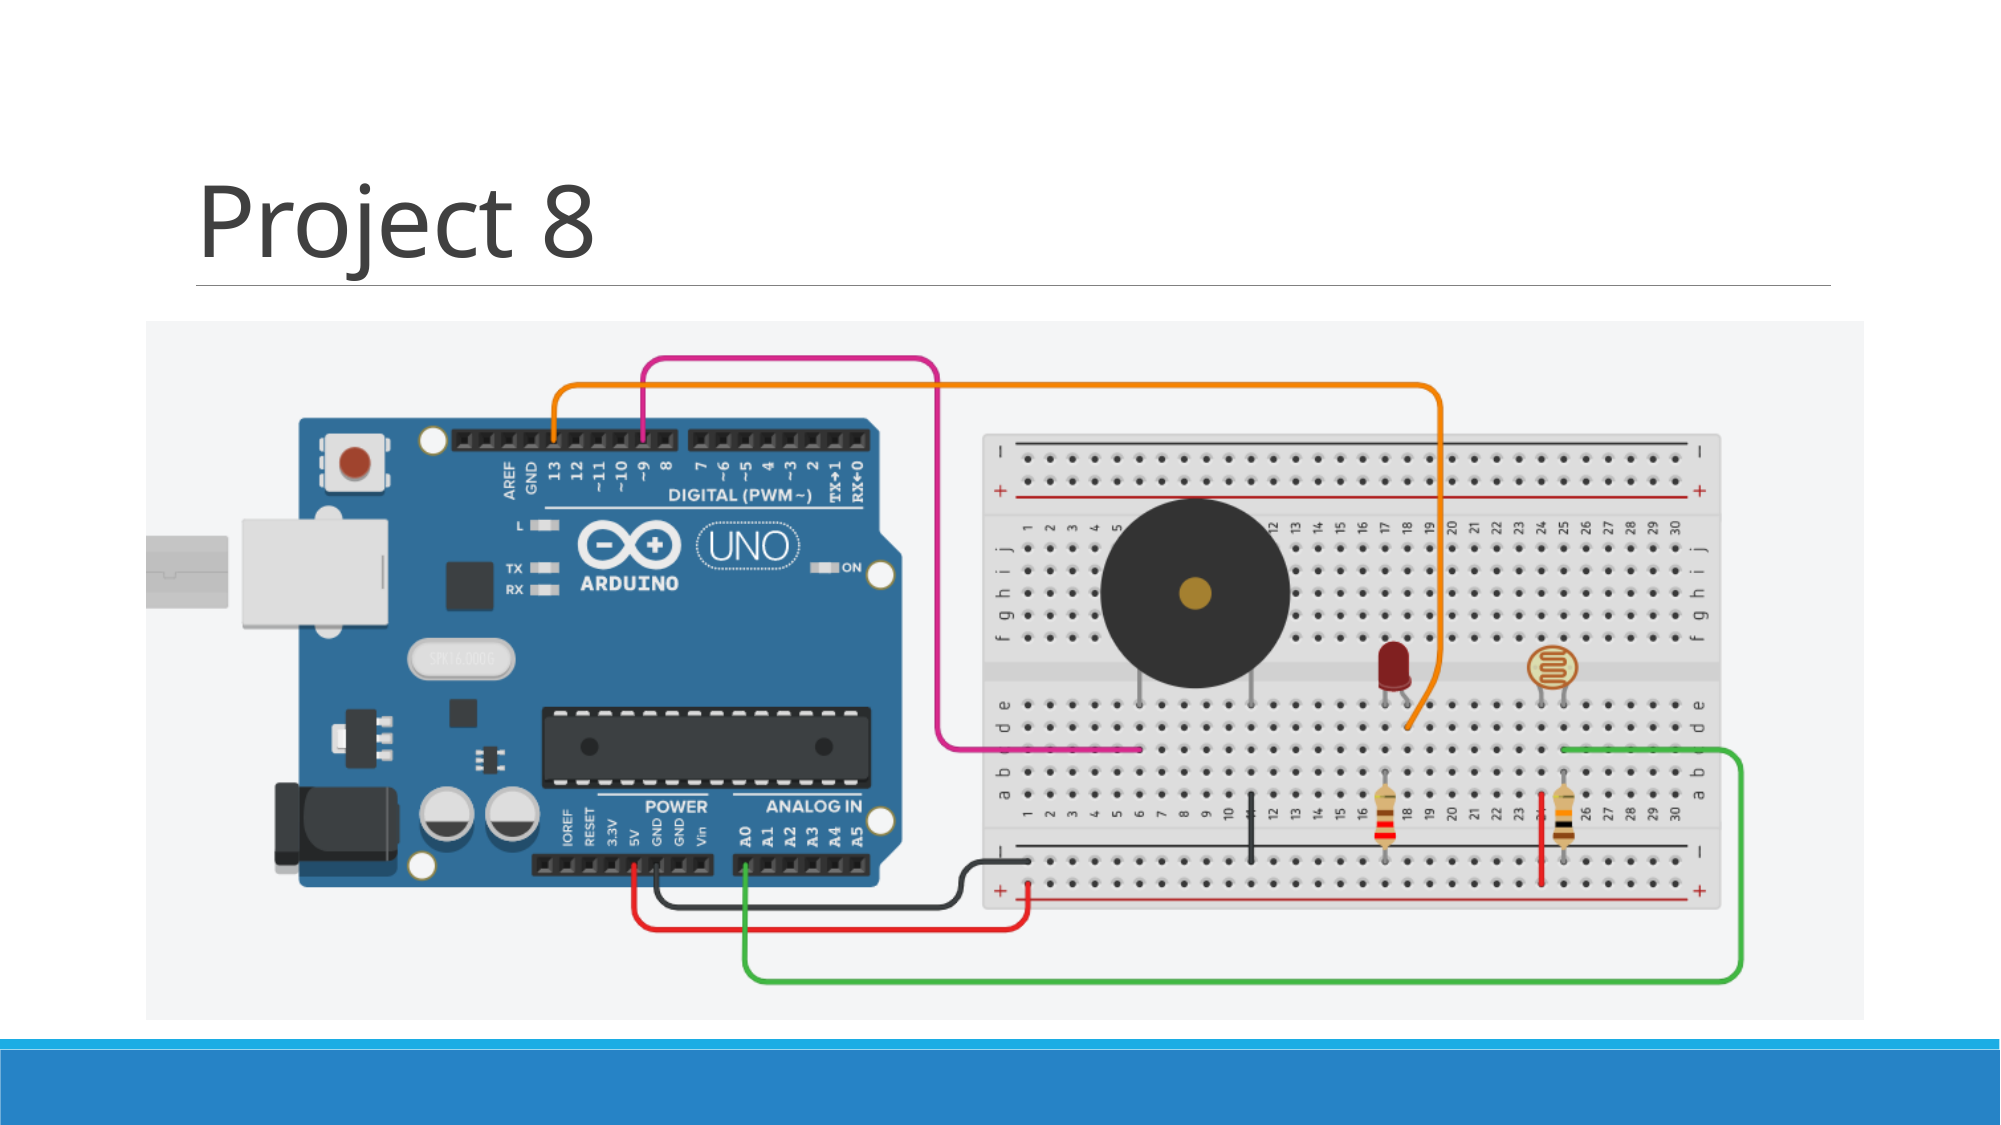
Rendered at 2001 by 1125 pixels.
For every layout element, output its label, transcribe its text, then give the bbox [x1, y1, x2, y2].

title Project 8 [180, 47, 1830, 285]
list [145, 320, 1865, 1021]
